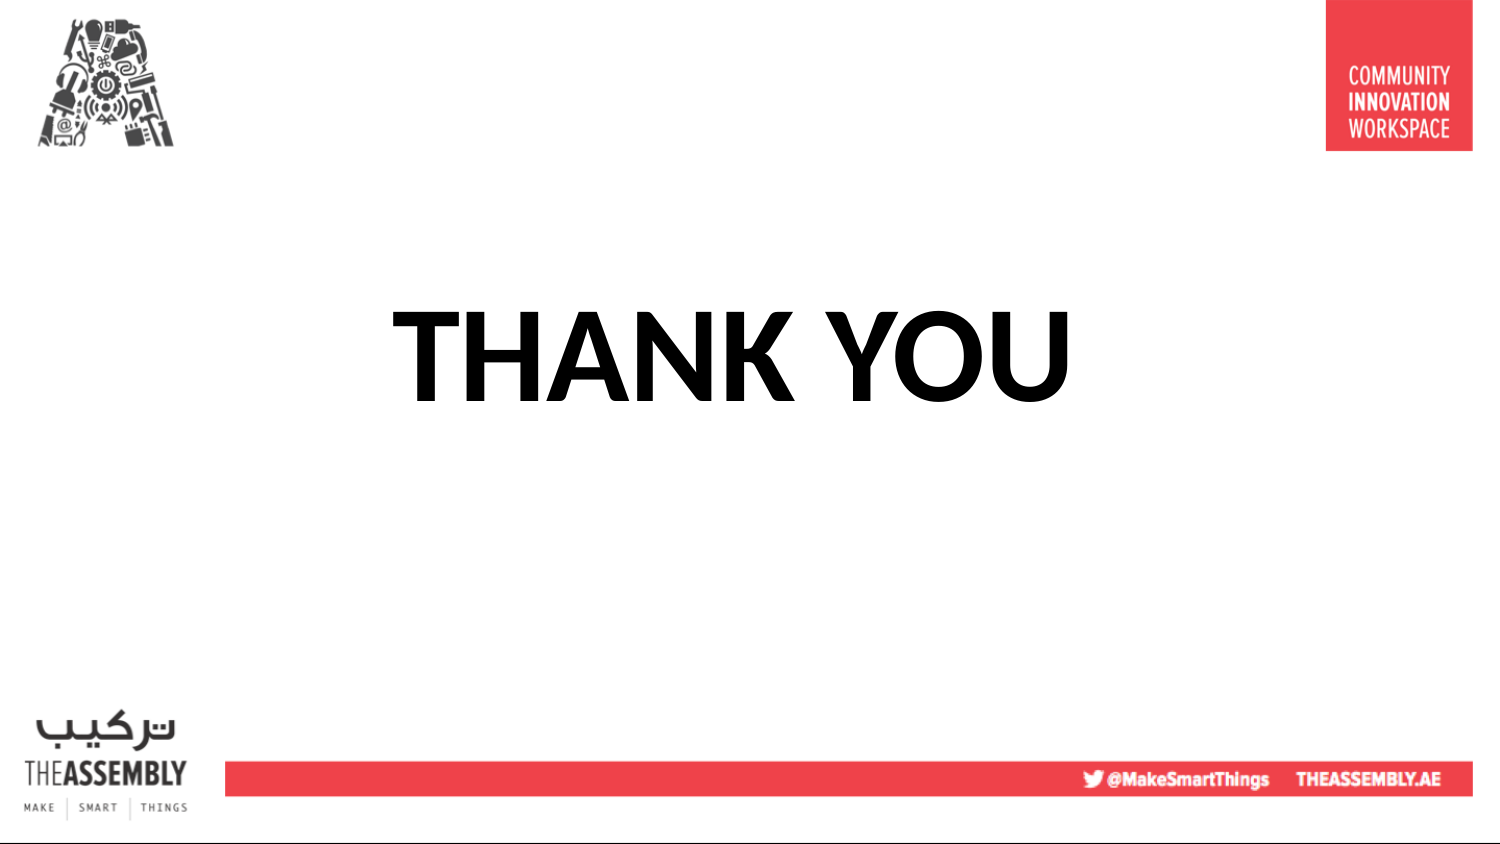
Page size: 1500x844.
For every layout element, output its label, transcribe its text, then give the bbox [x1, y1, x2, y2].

text_box [26, 0, 656, 185]
text_box THANK YOU [312, 185, 1156, 509]
picture [0, 0, 1500, 844]
